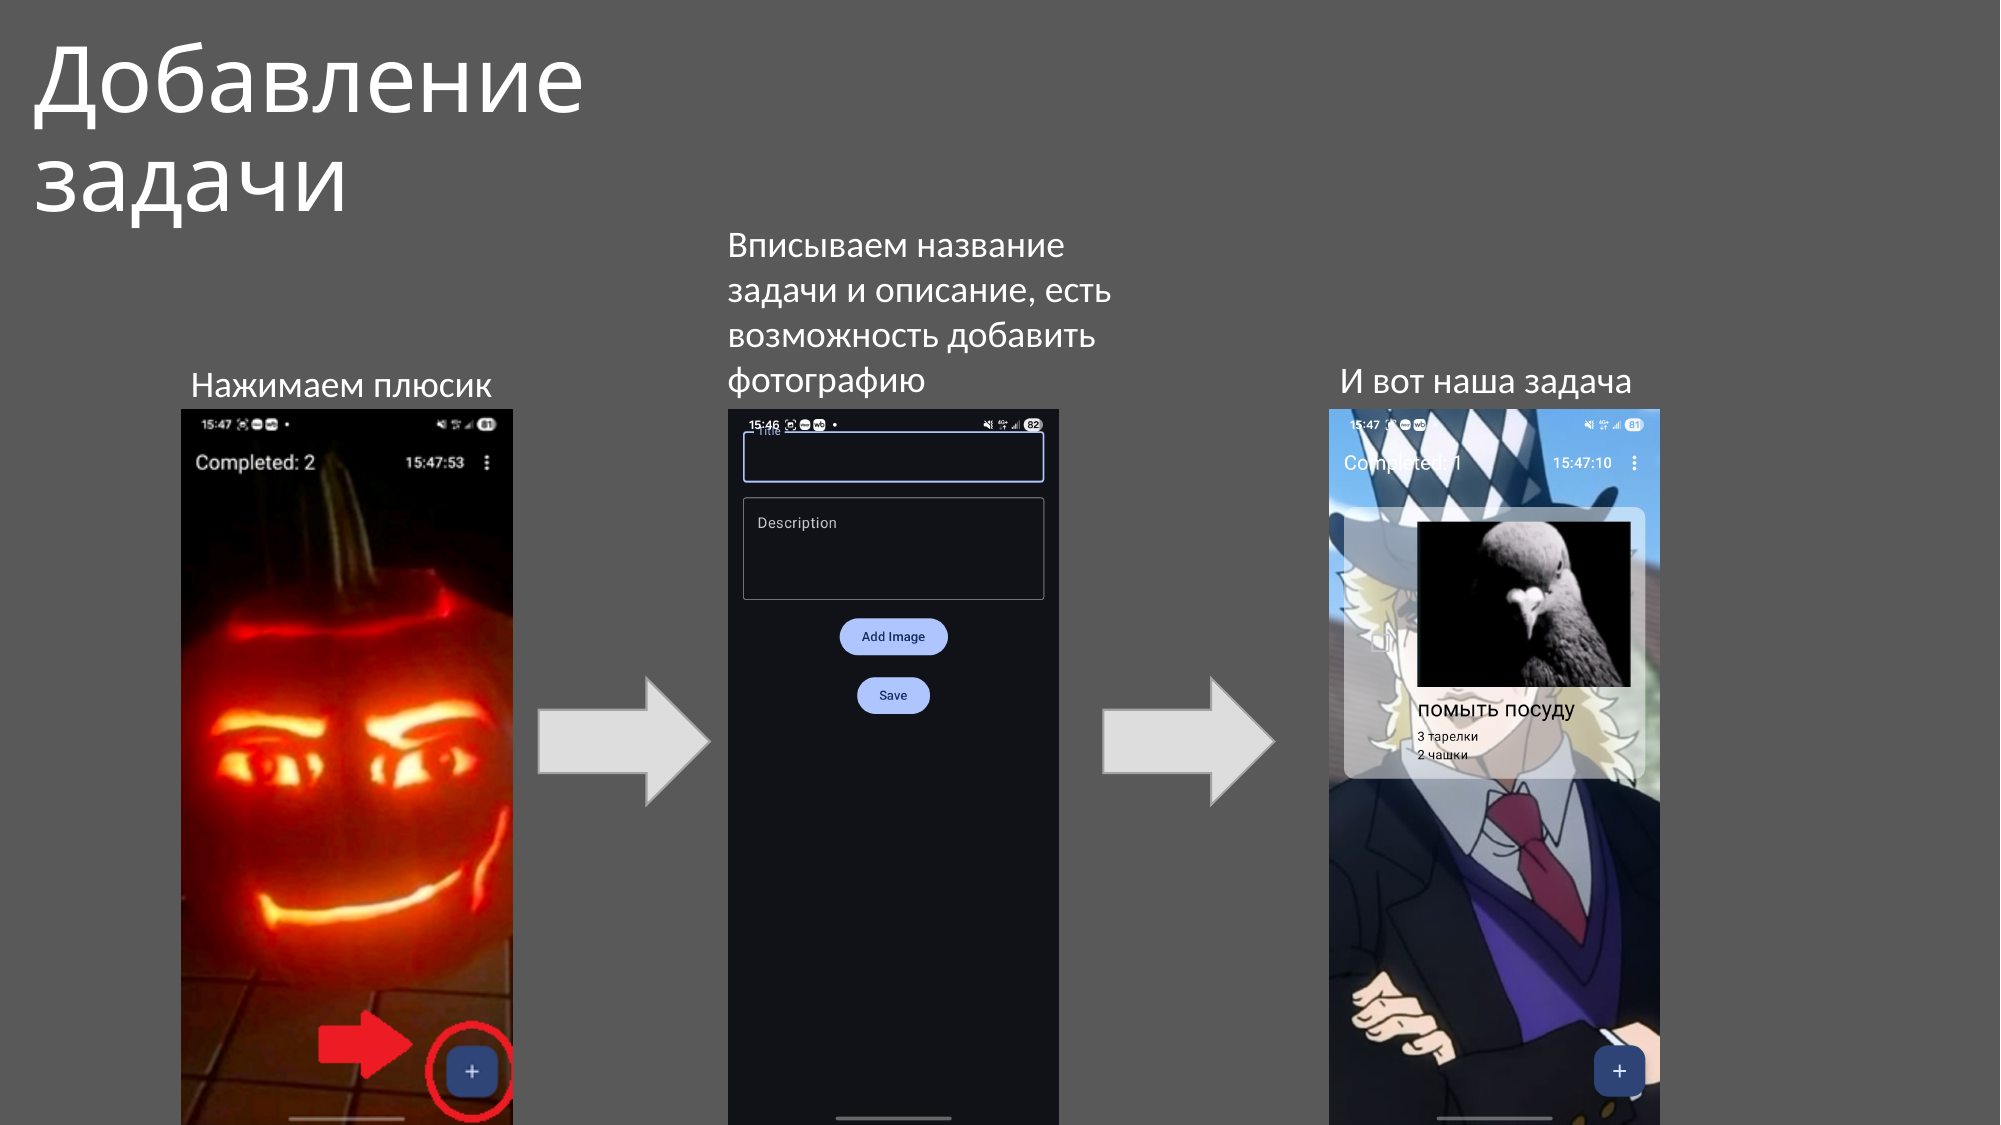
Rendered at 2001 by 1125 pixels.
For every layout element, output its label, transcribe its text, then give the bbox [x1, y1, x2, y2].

text_box [537, 675, 712, 808]
text_box Нажимаем плюсик [176, 352, 508, 413]
text_box Вписываем название задачи и описание, есть возможность добавить фотографию [712, 212, 1127, 408]
picture [181, 409, 513, 1125]
picture [728, 409, 1059, 1125]
title Добавление задачи [19, 23, 841, 242]
text_box И вот наша задача [1325, 348, 1648, 409]
text_box [1102, 675, 1276, 808]
picture [1329, 409, 1660, 1125]
